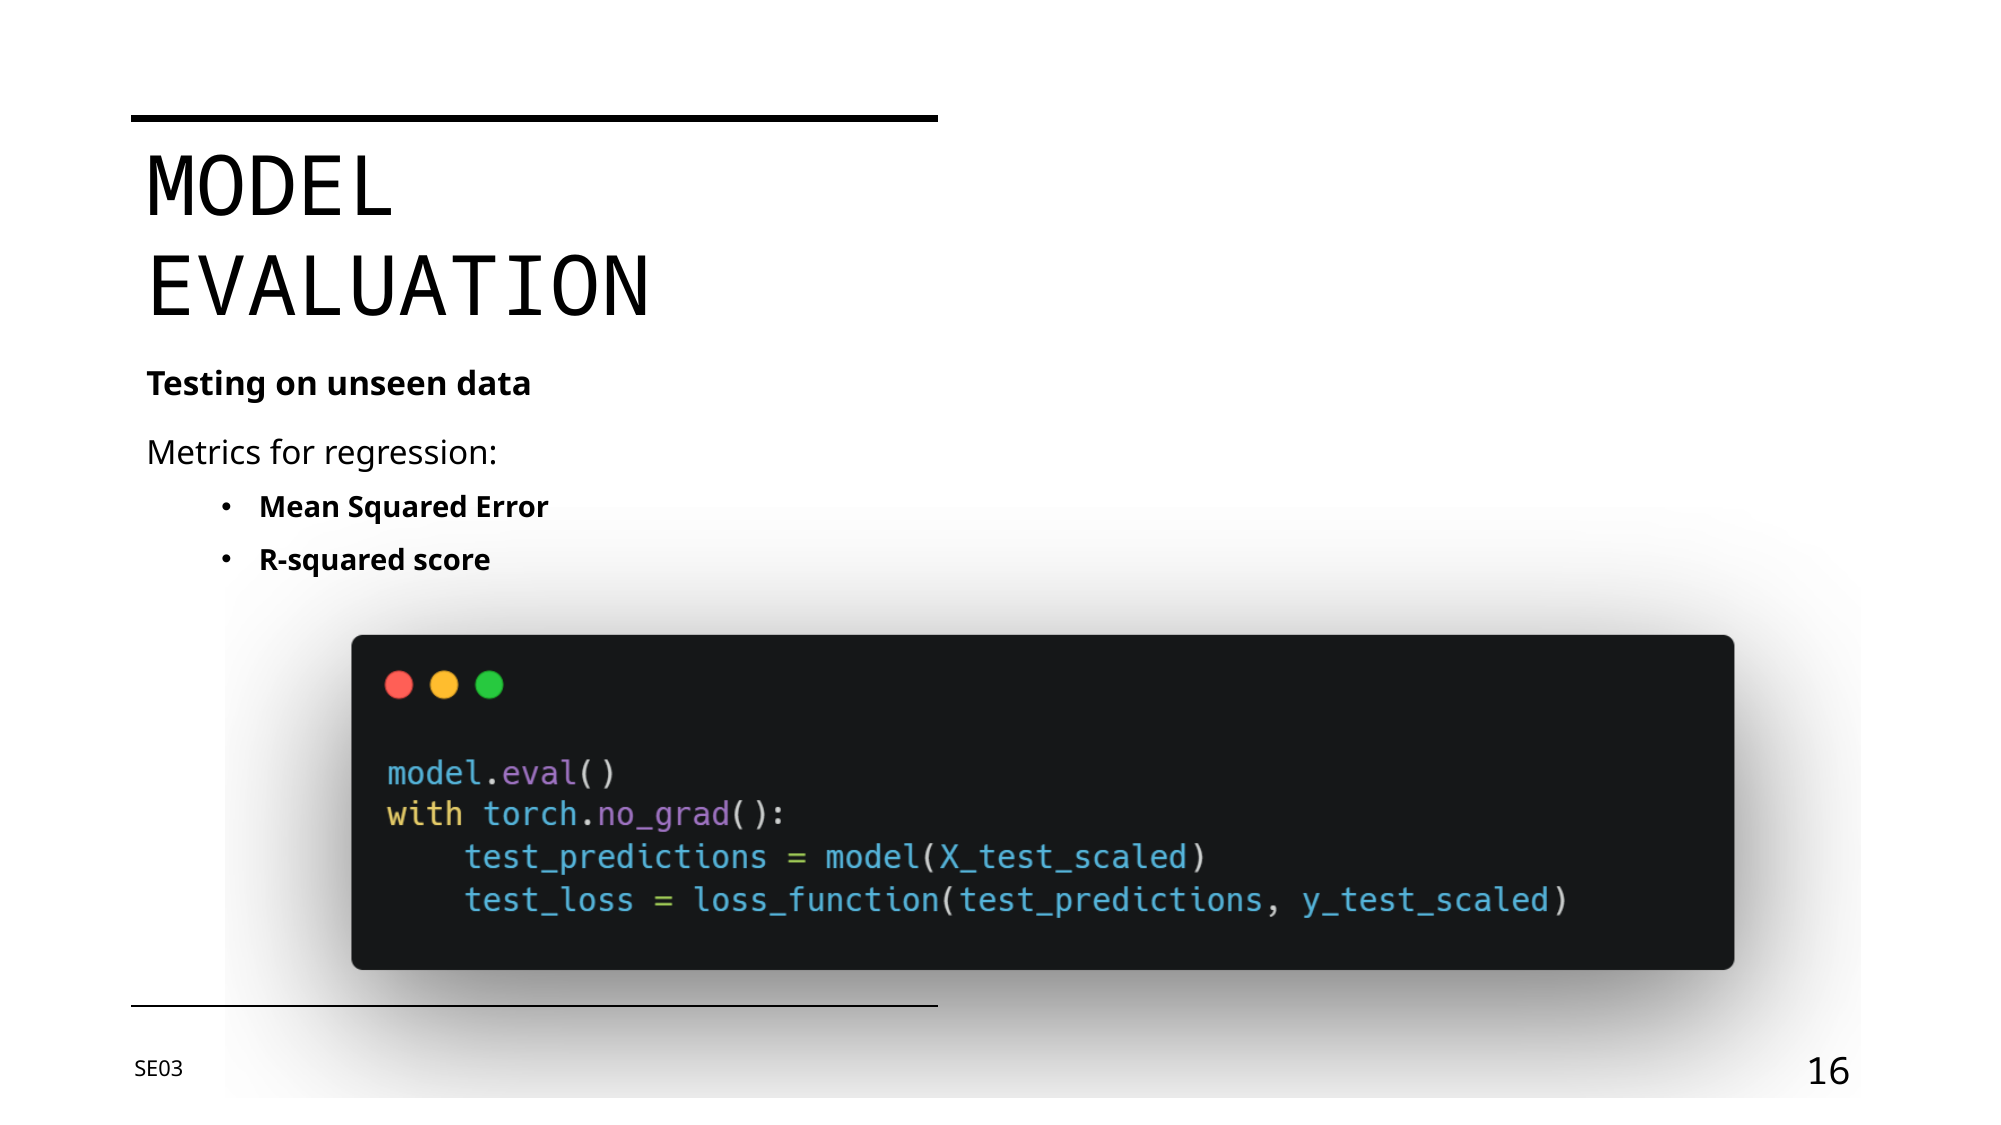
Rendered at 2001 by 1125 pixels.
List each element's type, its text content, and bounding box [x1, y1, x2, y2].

text_box SE03 [119, 1038, 224, 1098]
picture [224, 507, 1861, 1098]
text_box MODEL EVALUATION [131, 124, 847, 376]
text_box 16 [1791, 1042, 1902, 1103]
